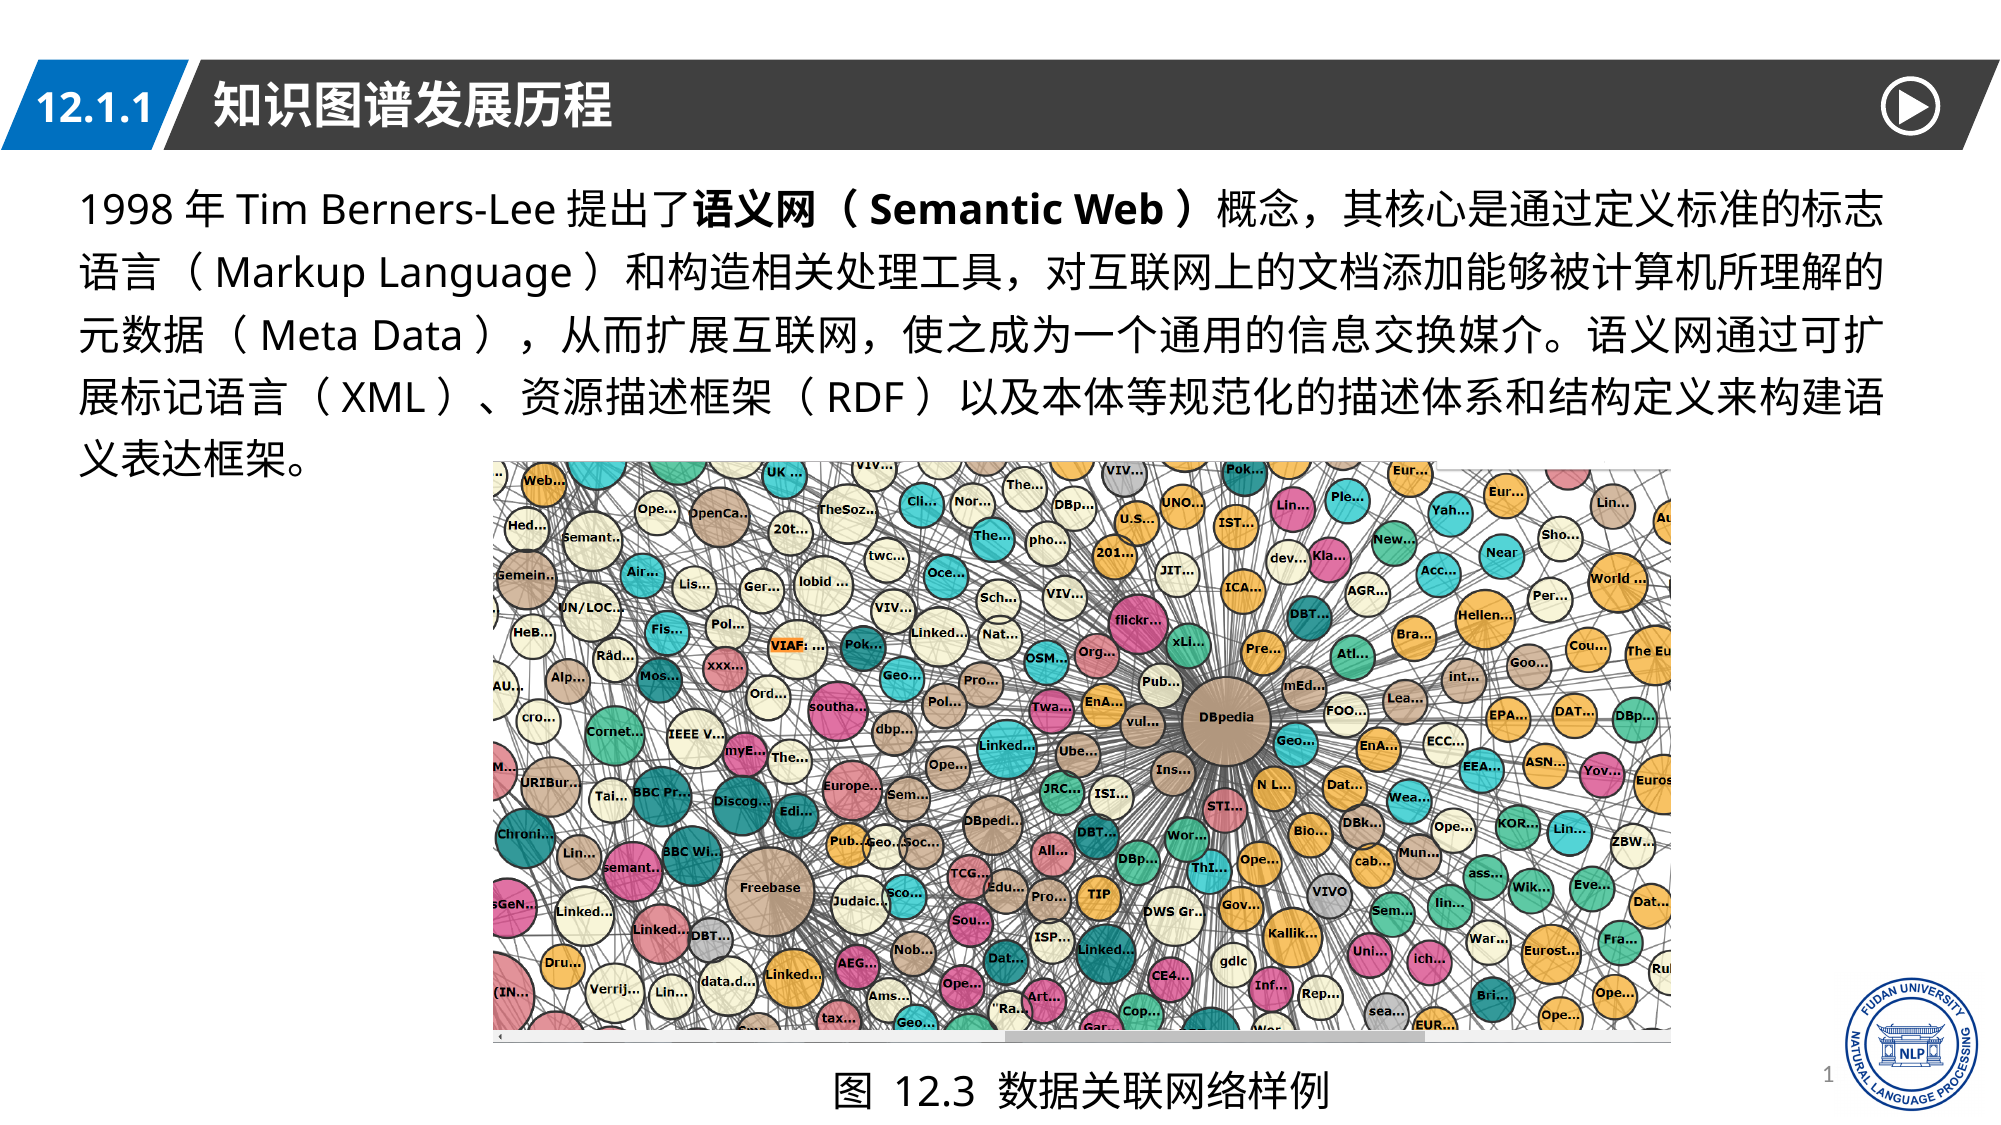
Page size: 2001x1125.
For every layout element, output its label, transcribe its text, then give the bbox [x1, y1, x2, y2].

text_box 图 12.3 数据关联网络样例 [581, 1051, 1582, 1122]
picture [1834, 972, 1985, 1117]
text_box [1883, 78, 1939, 134]
picture [492, 461, 1671, 1043]
text_box 1998年Tim Berners-Lee提出了语义网（Semantic Web）概念，其核心是通过定义标准的标志语言（Markup Language）和构造相关处理工具，对互联网上的文档添加能够被计算机所理解的元数据（Meta Data），从而扩展互联网，使之成为一个通用的信息交换媒介。语义网通过可扩展标记语言（XML）、资源描述框架（RDF）以及本体等规范化的描述体系和结构定义来构建语义表达框架。 [63, 163, 1900, 491]
slide_number 10 [1582, 1042, 1863, 1103]
text_box [163, 59, 2000, 150]
text_box [1, 121, 157, 150]
text_box [32, 59, 189, 89]
text_box 知识图谱发展历程 [198, 66, 629, 142]
text_box 12.1.1 [13, 73, 177, 138]
